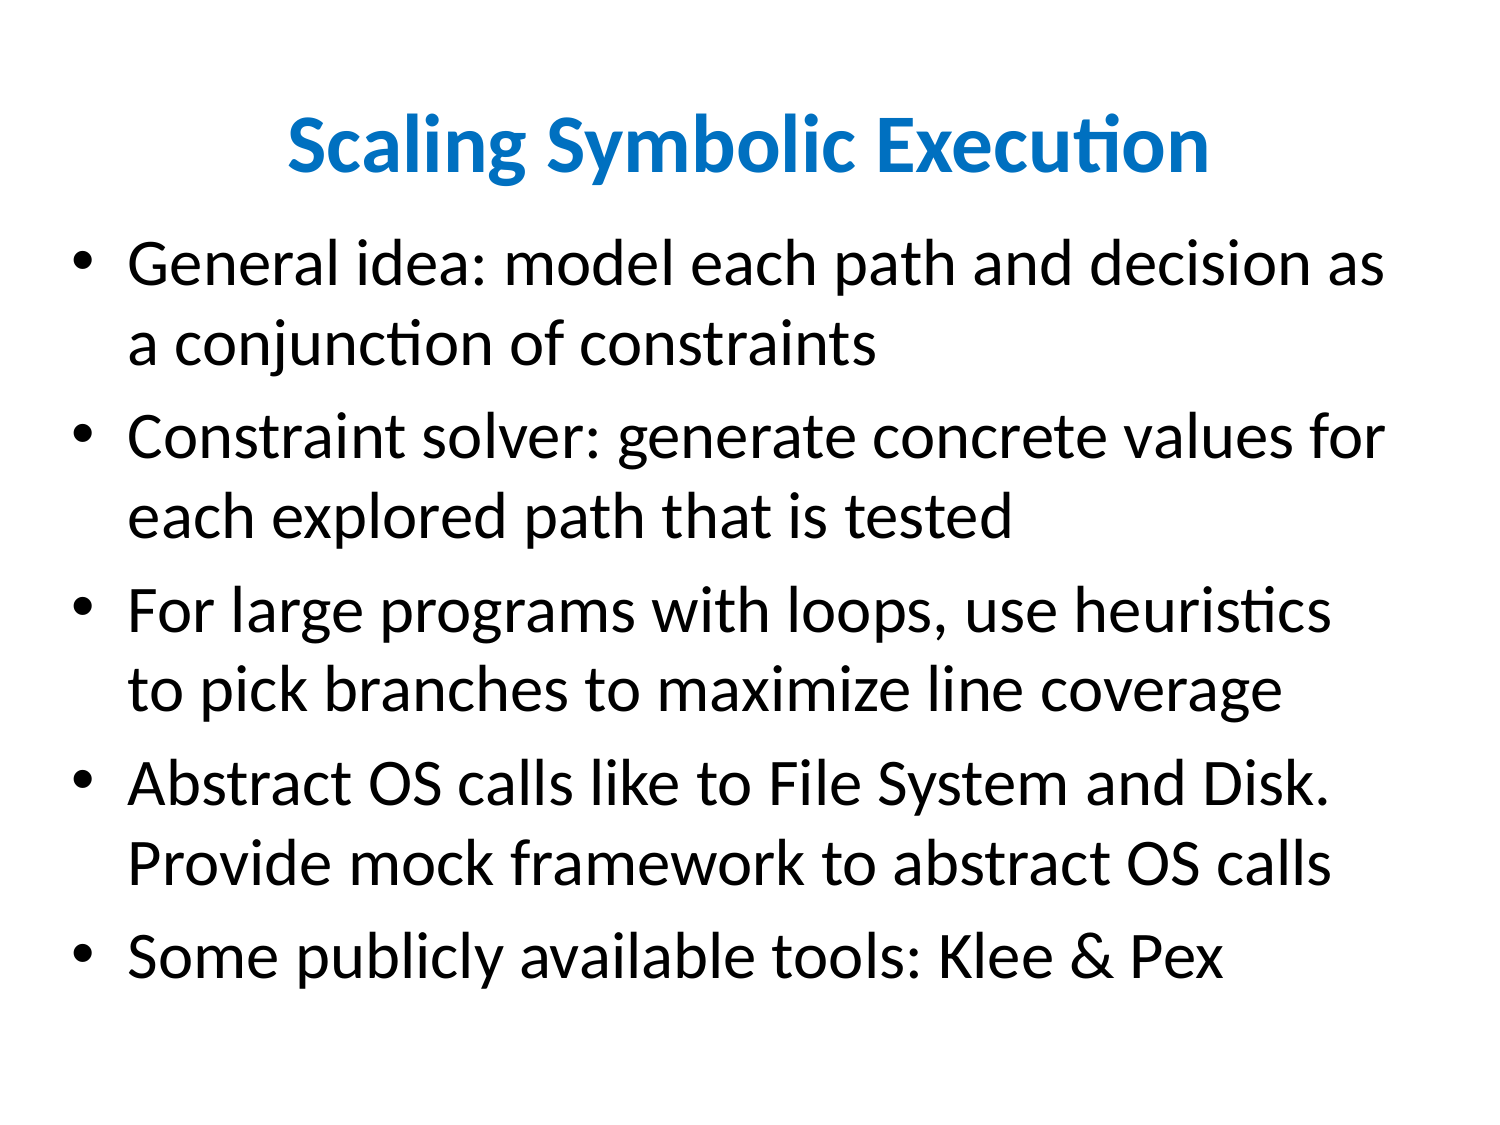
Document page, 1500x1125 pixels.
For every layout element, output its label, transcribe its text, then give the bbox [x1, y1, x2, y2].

title Scaling Symbolic Execution [74, 44, 1426, 233]
list General idea: model each path and decision as a conjunction of constraints Constraint solver: generate concrete values for each explored path that is tested For large programs with loops, use heuristics to pick branches to maximize line coverage Abstract OS calls like to File System and Disk. Provide mock framework to abstract OS calls Some publicly available tools: Klee & Pex [56, 211, 1407, 954]
